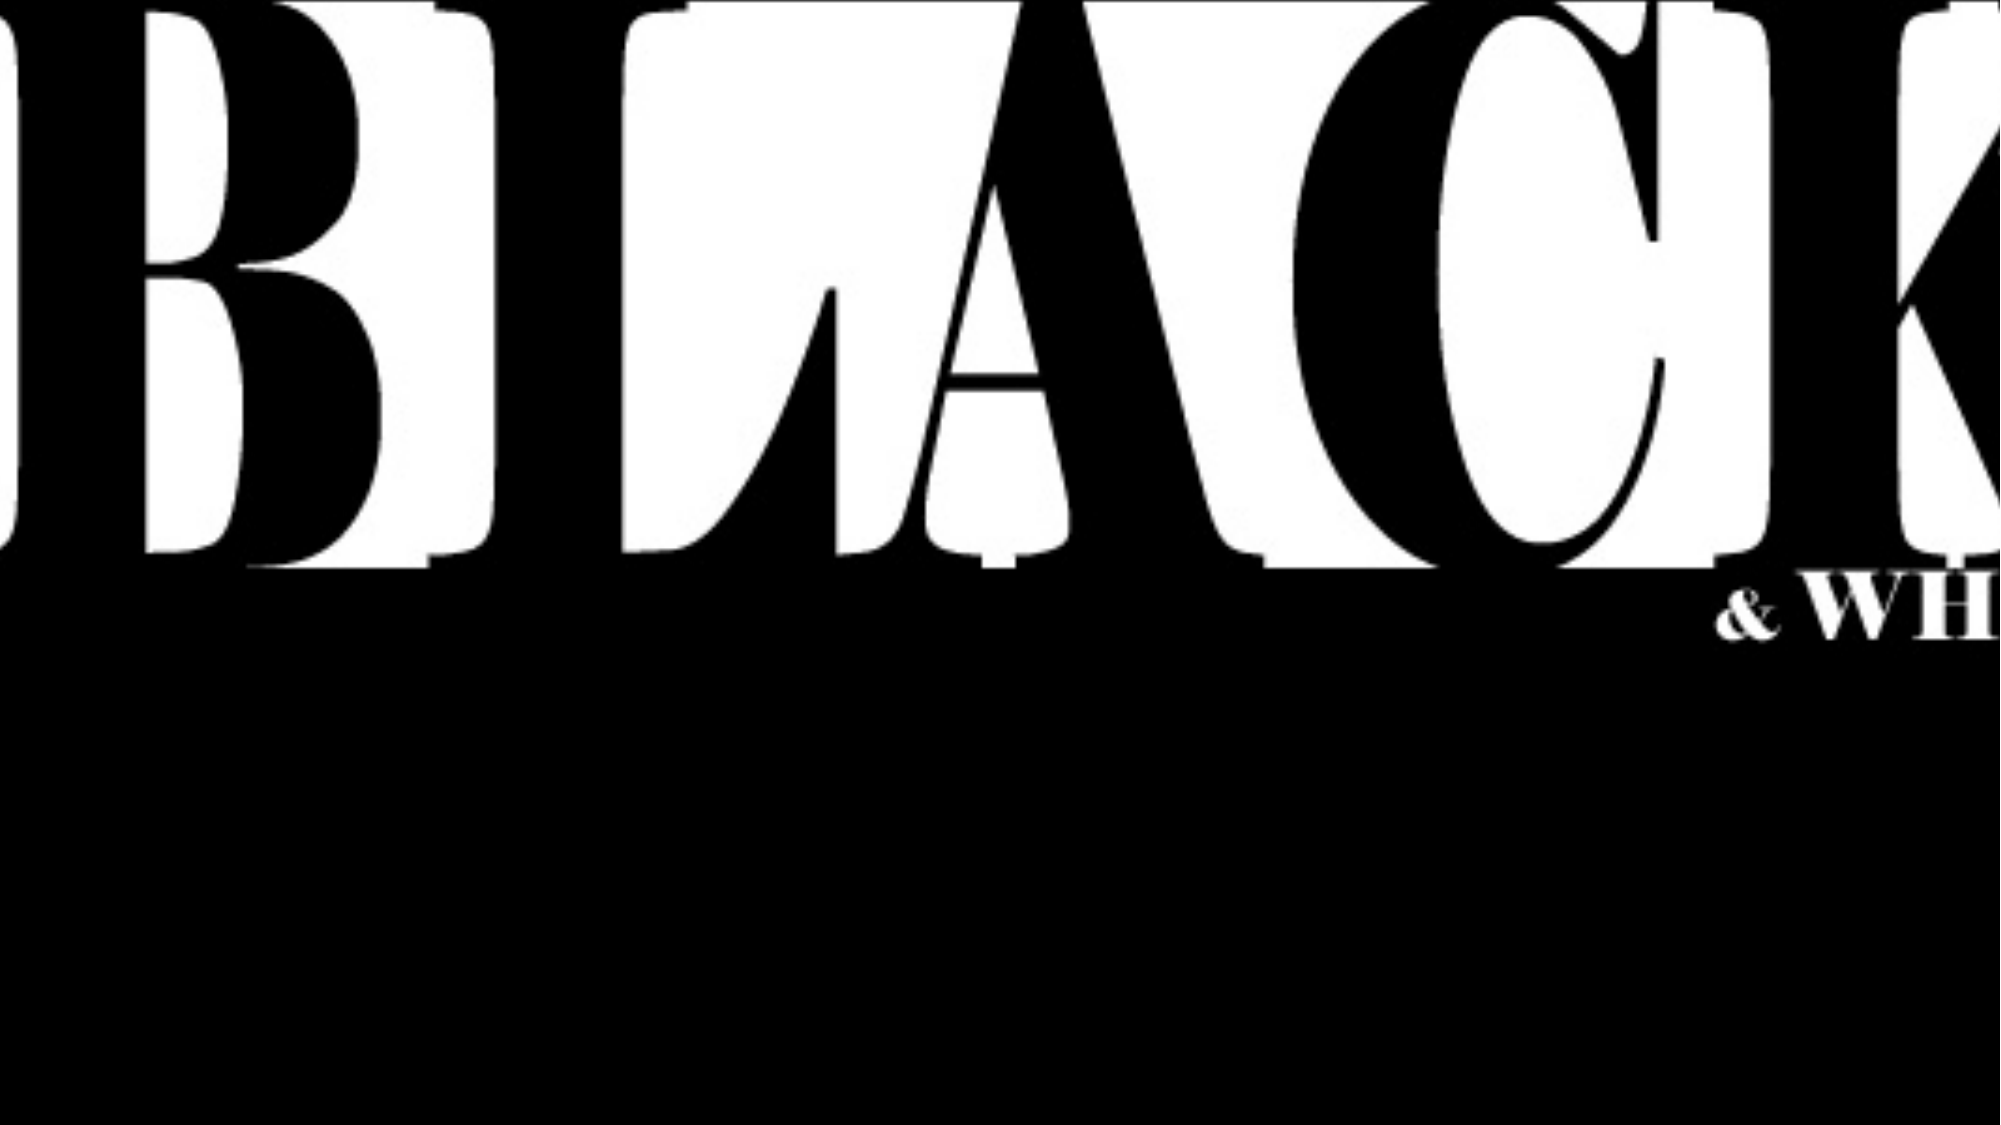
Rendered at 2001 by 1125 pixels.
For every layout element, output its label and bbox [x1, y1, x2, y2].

list [0, 0, 2000, 1125]
